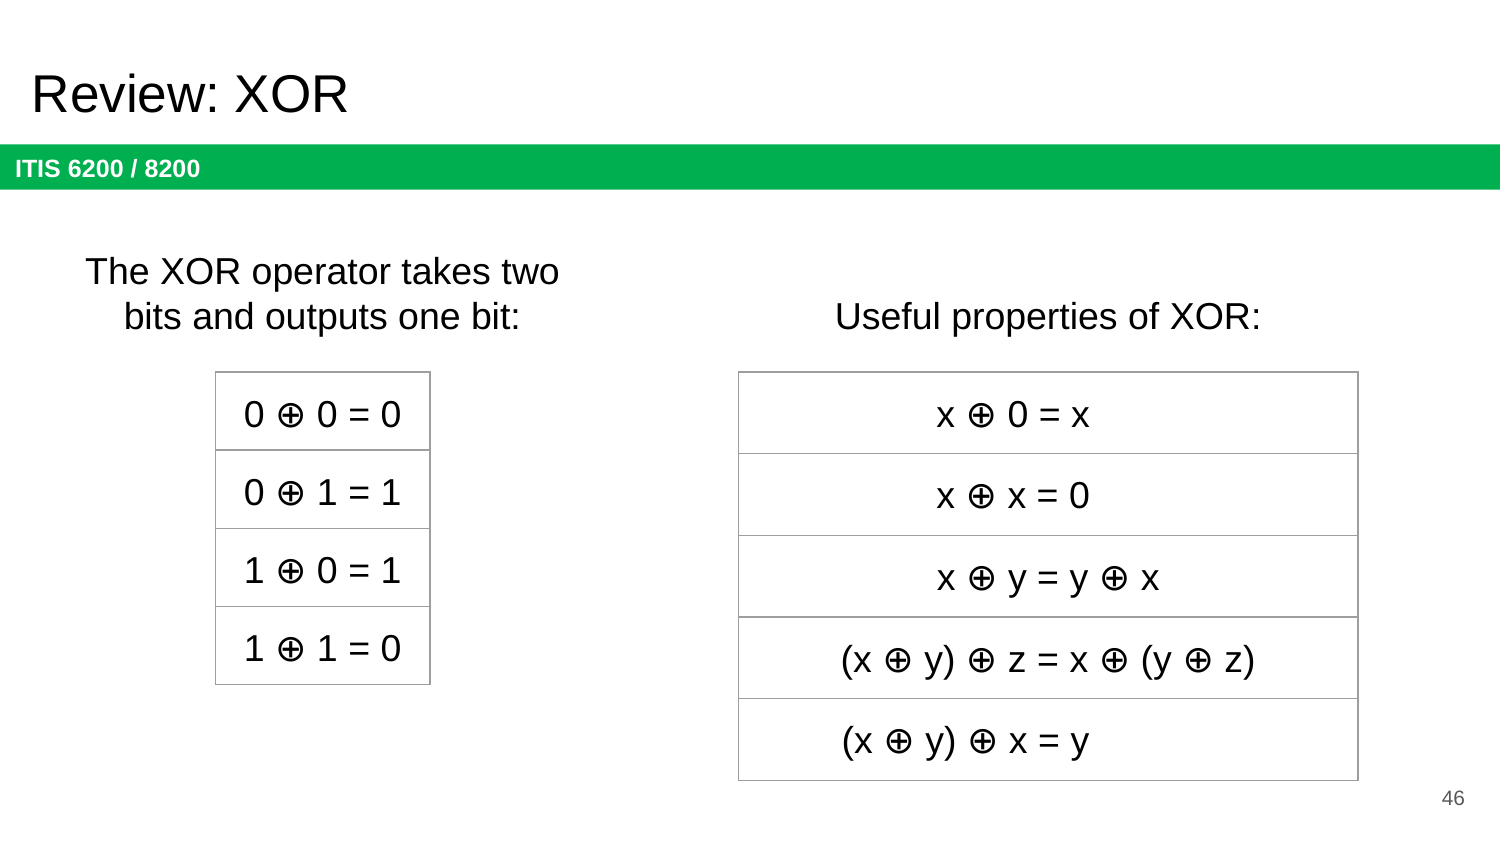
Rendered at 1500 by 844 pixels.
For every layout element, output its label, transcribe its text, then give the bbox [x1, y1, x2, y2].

text_box Useful properties of XOR: [738, 277, 1358, 353]
table_header 0 ⊕ 0 = 0 [216, 373, 429, 449]
table_cell x ⊕ y = y ⊕ x [739, 536, 1357, 616]
table_cell (x ⊕ y) ⊕ z = x ⊕ (y ⊕ z) [739, 618, 1357, 698]
table_cell 1 ⊕ 1 = 0 [216, 607, 429, 684]
table_cell (x ⊕ y) ⊕ x = y [739, 699, 1357, 780]
table_cell 0 ⊕ 1 = 1 [216, 451, 429, 528]
table_cell x ⊕ x = 0 [739, 454, 1357, 535]
table_cell 1 ⊕ 0 = 1 [216, 529, 429, 606]
title Review: XOR [16, 44, 1415, 139]
table_header x ⊕ 0 = x [739, 373, 1357, 453]
slide_number 46 [1389, 764, 1480, 830]
text_box The XOR operator takes two bits and outputs one bit: [54, 231, 591, 352]
